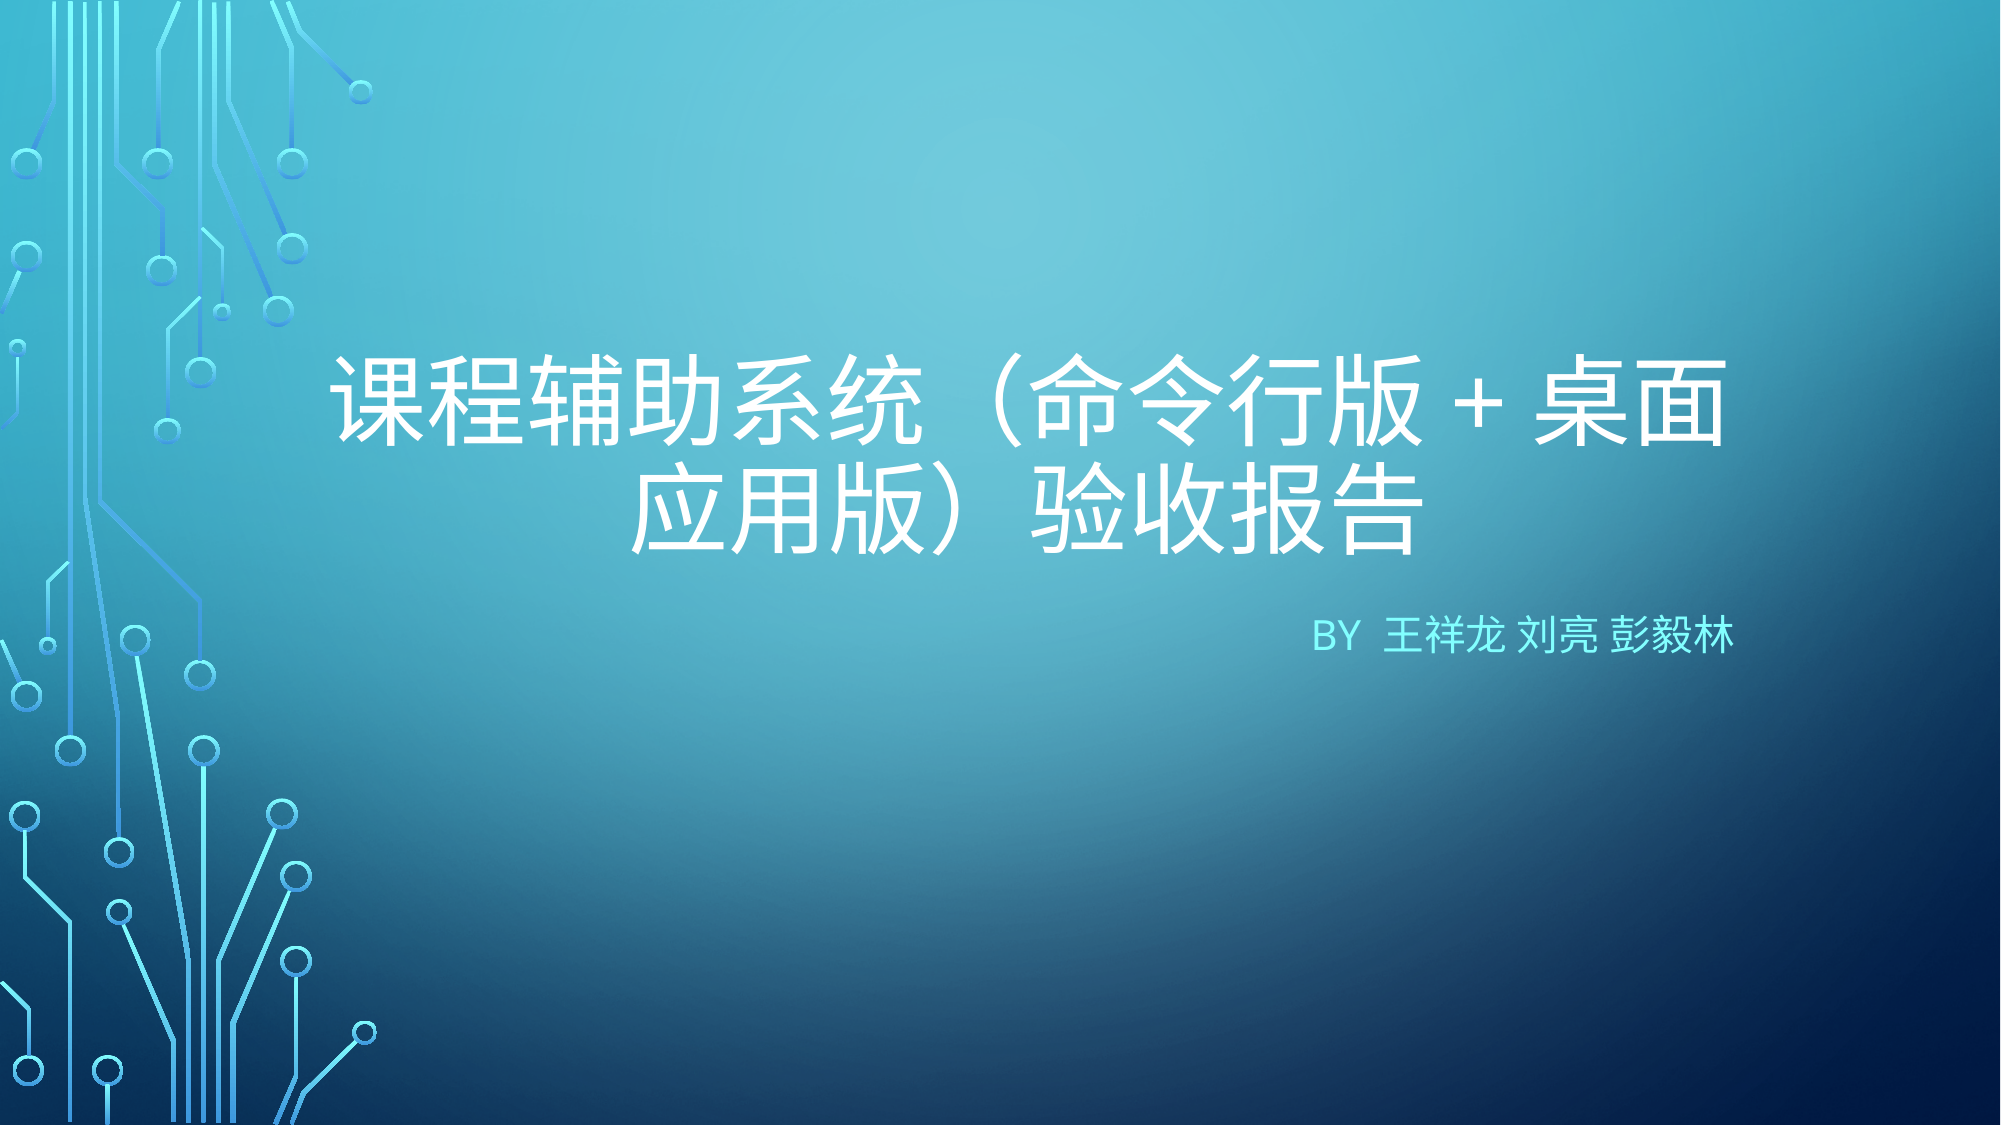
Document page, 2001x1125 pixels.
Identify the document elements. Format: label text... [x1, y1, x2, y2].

title 课程辅助系统（命令行版+桌面应用版）验收报告 [307, 184, 1750, 576]
subtitle By 王祥龙 刘亮 彭毅林 [307, 590, 1750, 863]
